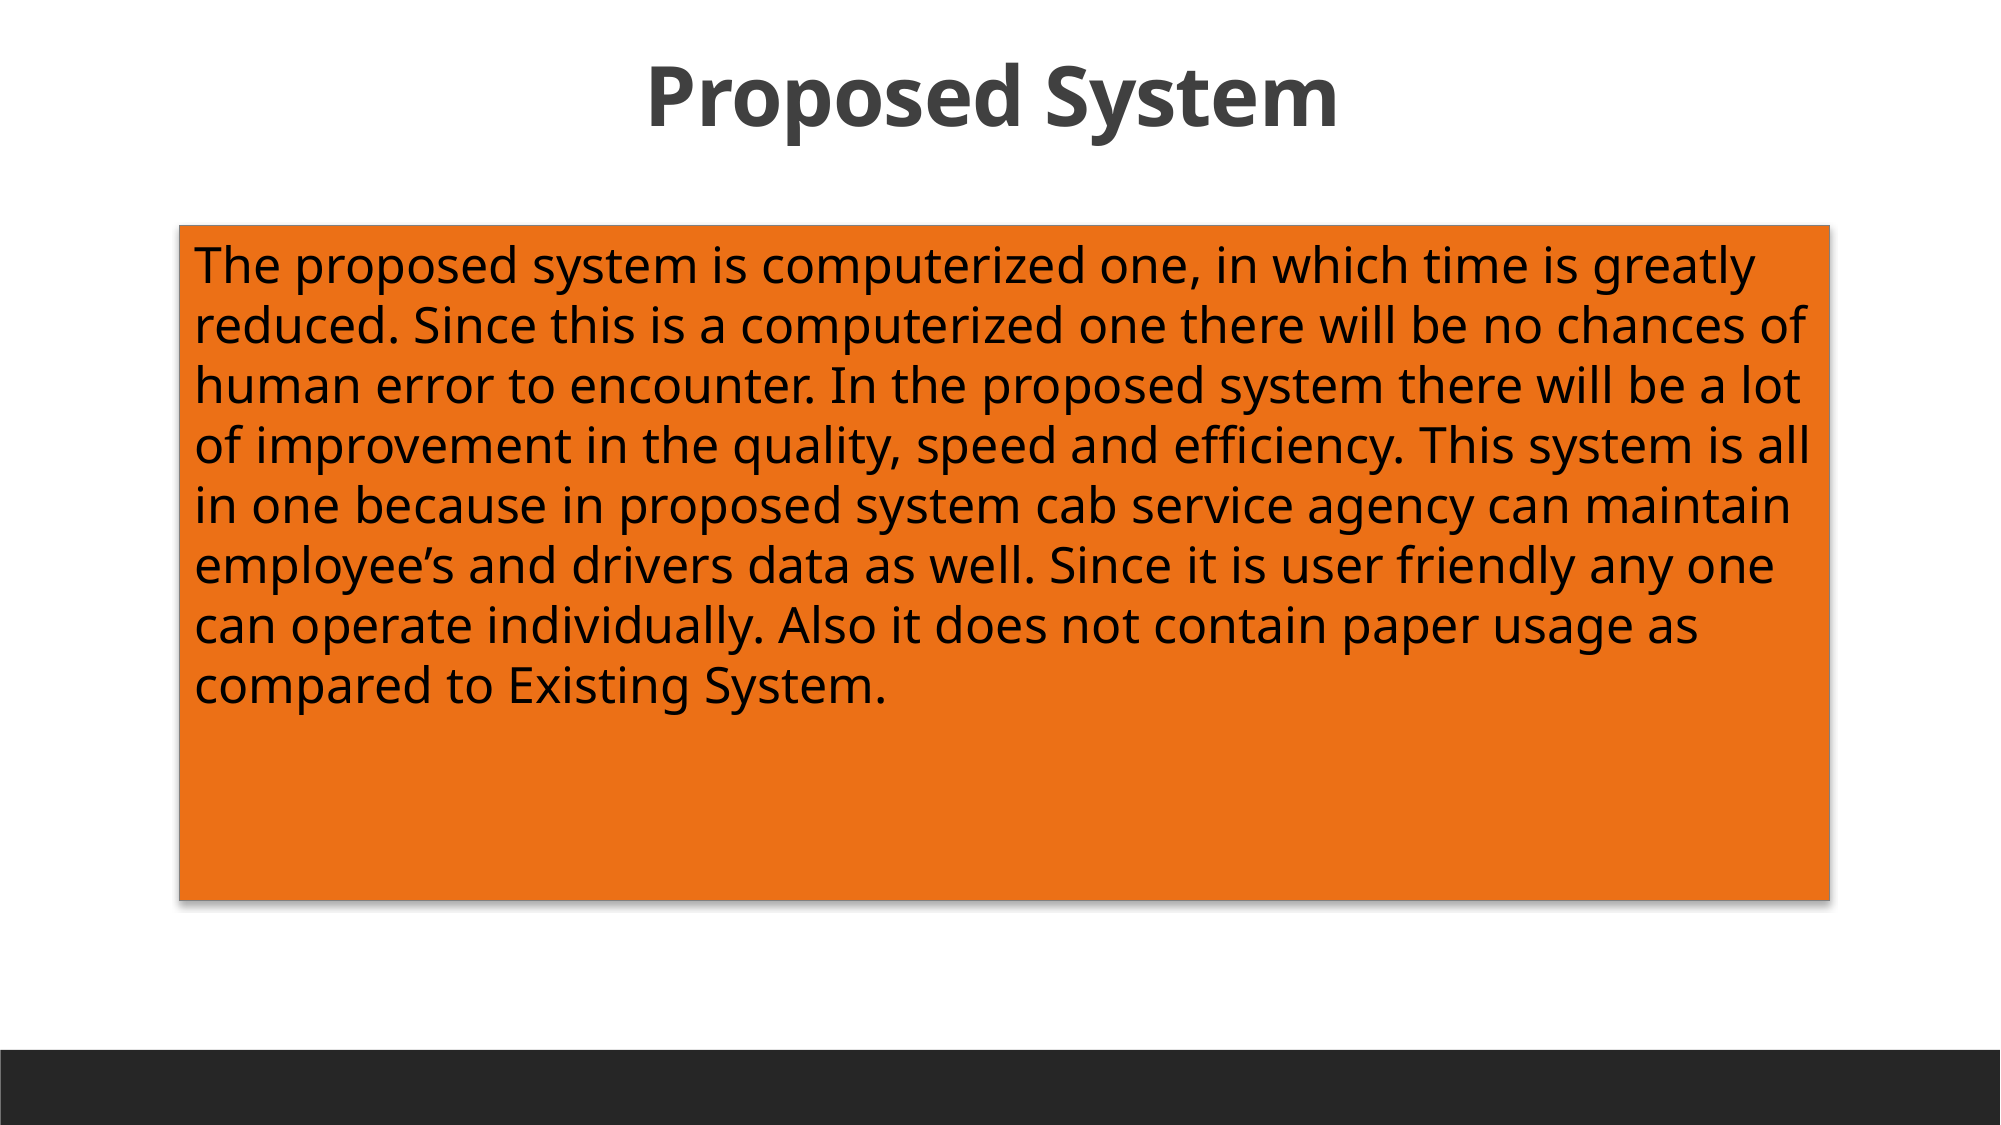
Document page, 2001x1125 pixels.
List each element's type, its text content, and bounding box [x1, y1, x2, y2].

text_box The proposed system is computerized one, in which time is greatly reduced. Since this is a computerized one there will be no chances of human error to encounter. In the proposed system there will be a lot of improvement in the quality, speed and efficiency. This system is all in one because in proposed system cab service agency can maintain employee’s and drivers data as well. Since it is user friendly any one can operate individually. Also it does not contain paper usage as compared to Existing System. [179, 225, 1830, 901]
text_box Proposed System [179, 47, 1830, 163]
